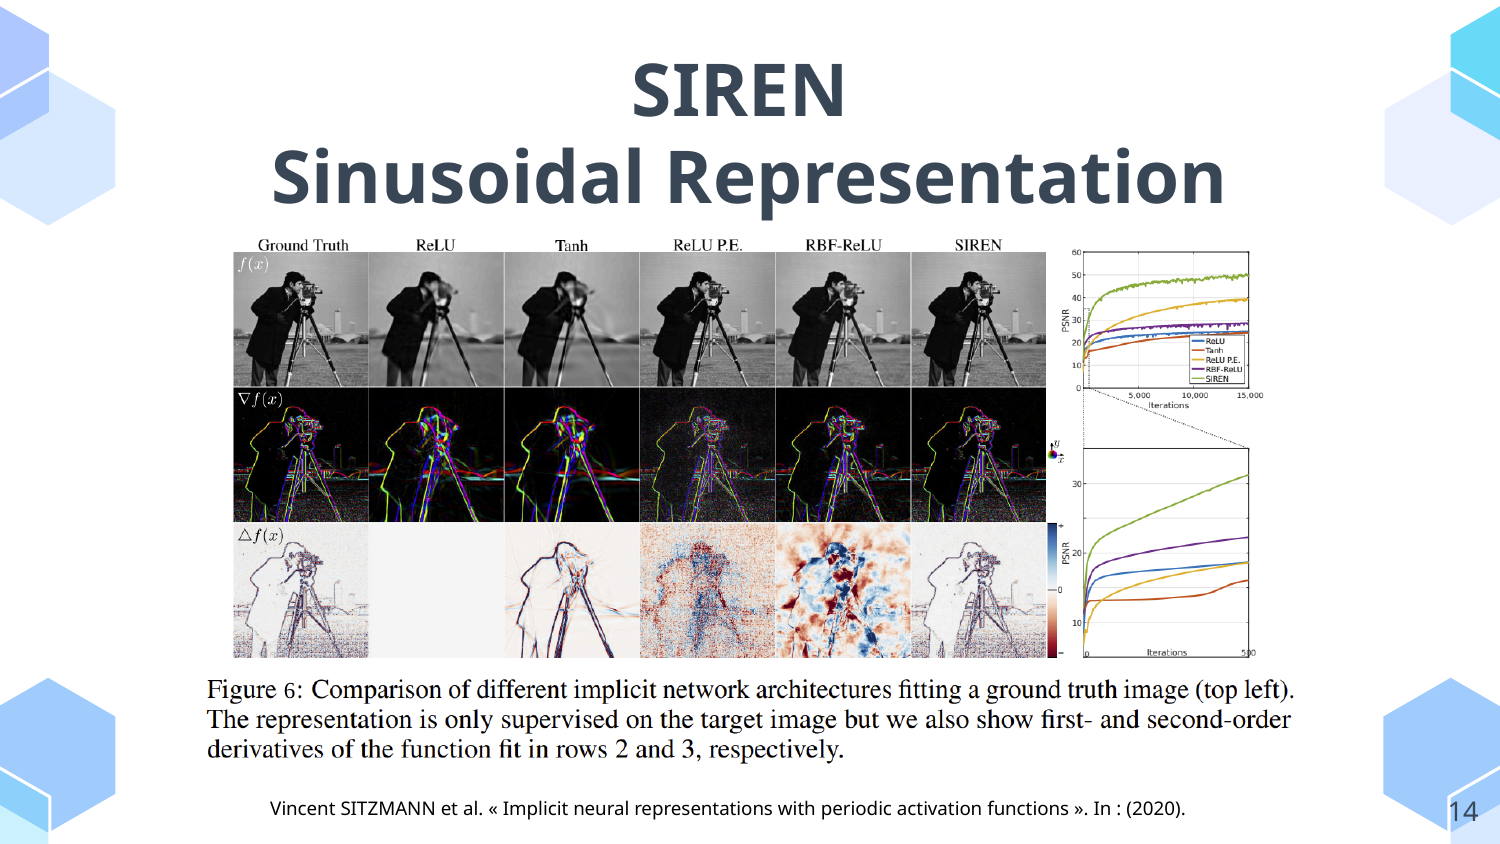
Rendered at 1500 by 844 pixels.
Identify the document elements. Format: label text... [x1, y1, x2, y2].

title SIREN Sinusoidal Representation Networks [118, 28, 1382, 229]
slide_number ‹#› [1403, 779, 1494, 844]
picture [201, 228, 1299, 765]
text_box Vincent SITZMANN et al. « Implicit neural representations with periodic activation functions ». In : (2020). [255, 784, 1245, 831]
